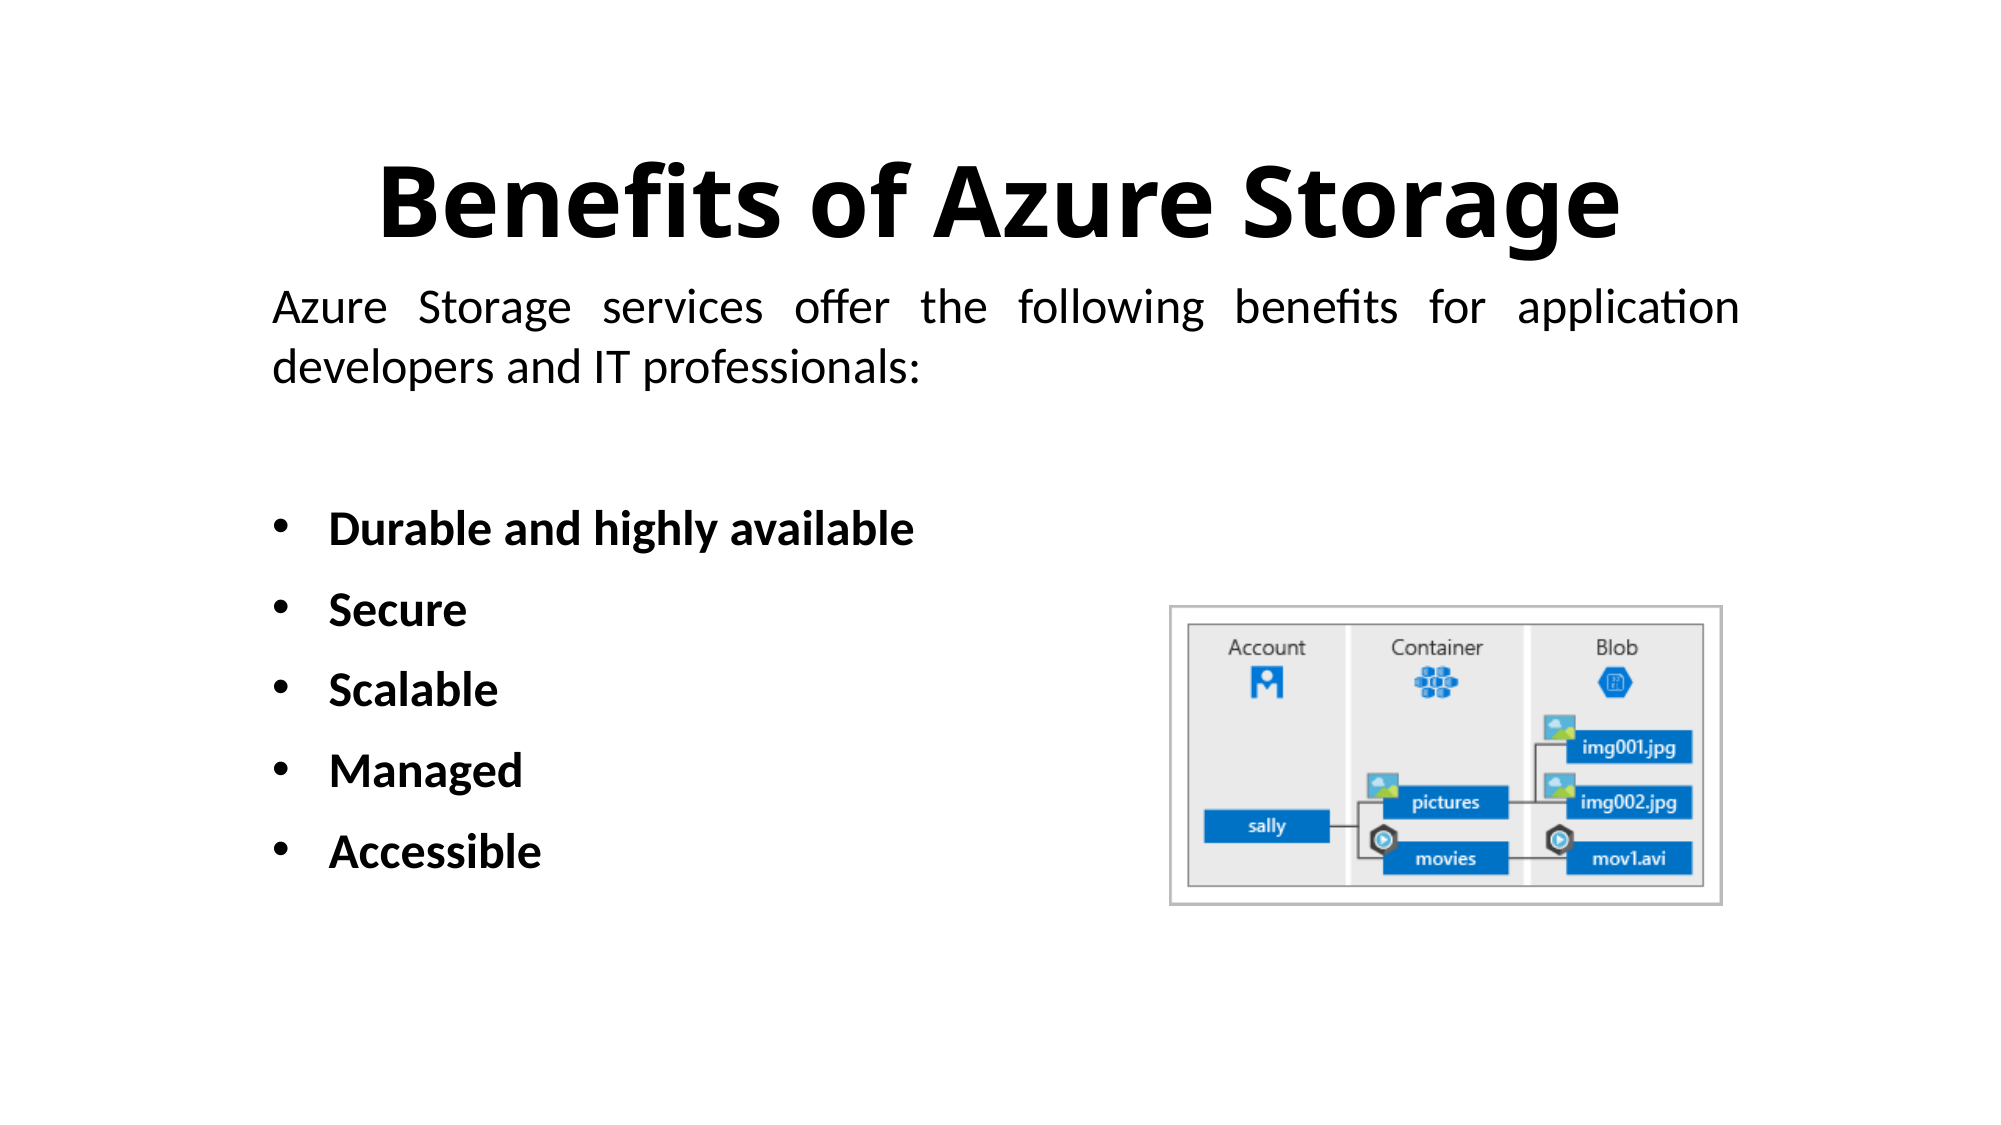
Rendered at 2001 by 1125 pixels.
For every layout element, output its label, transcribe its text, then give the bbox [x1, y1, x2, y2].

picture [1169, 605, 1723, 906]
subtitle Azure Storage services offer the following benefits for application developers and IT professionals: Durable and highly available Secure Scalable Managed Accessible [257, 265, 1758, 1096]
title Benefits of Azure Storage [249, 80, 1750, 266]
